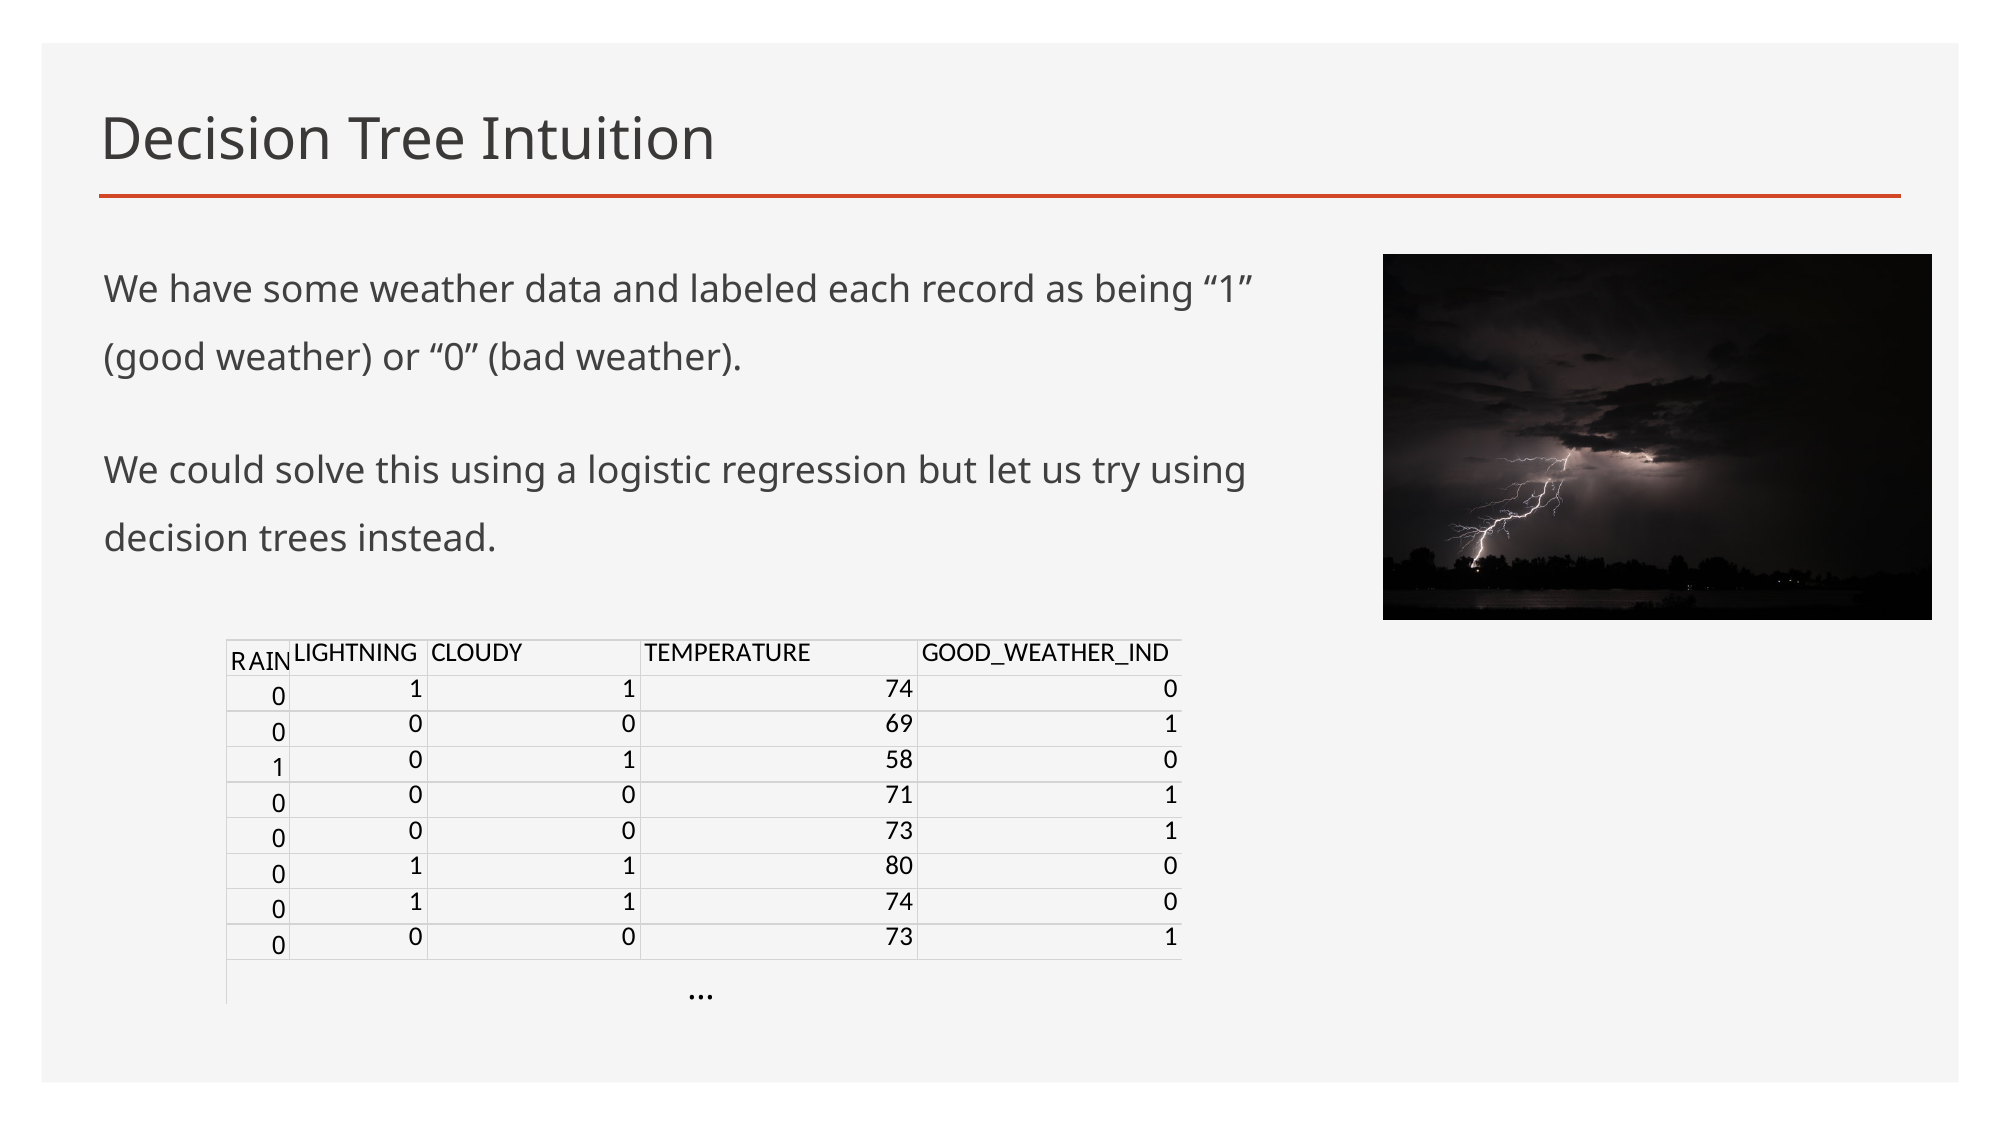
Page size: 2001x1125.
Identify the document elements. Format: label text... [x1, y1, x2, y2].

picture [1383, 254, 1932, 620]
title Decision Tree Intuition [85, 73, 1214, 179]
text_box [225, 639, 1183, 1005]
list We have some weather data and labeled each record as being “1” (good weather) or “0” (bad weather). We could solve this using a logistic regression but let us try using decision trees instead. [88, 235, 1320, 888]
